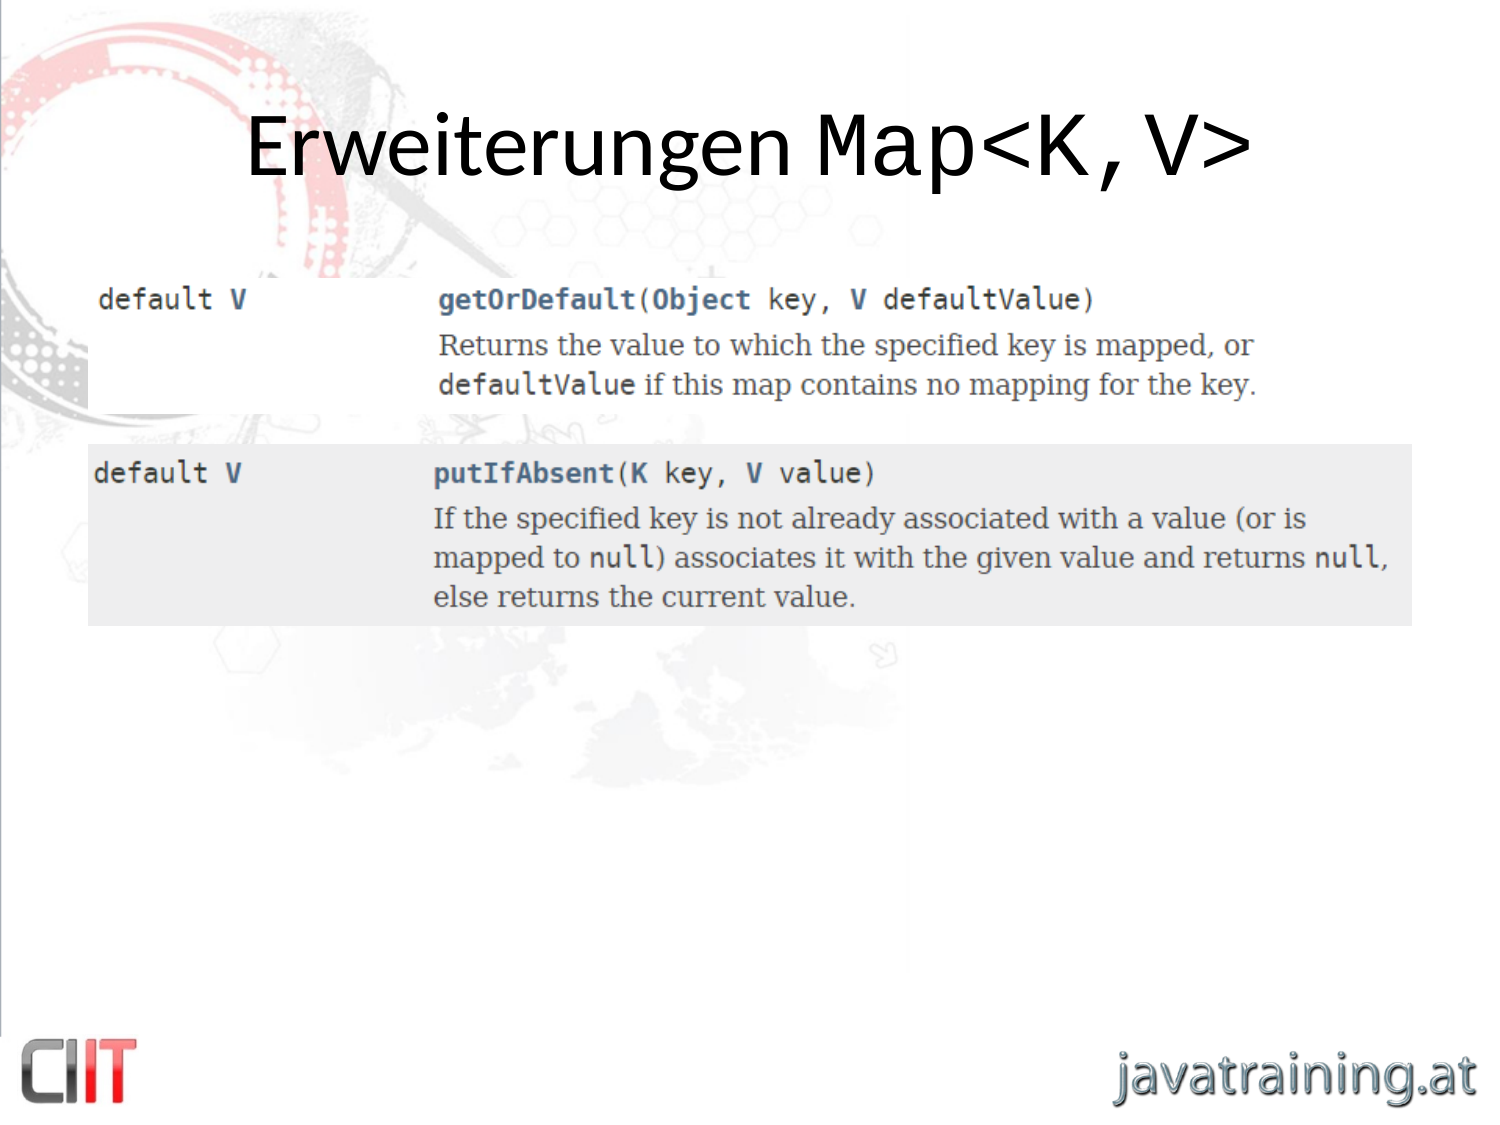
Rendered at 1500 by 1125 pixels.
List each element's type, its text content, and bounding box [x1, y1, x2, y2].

picture [0, 0, 1500, 1125]
title Erweiterungen Map<K,V> [75, 45, 1425, 233]
